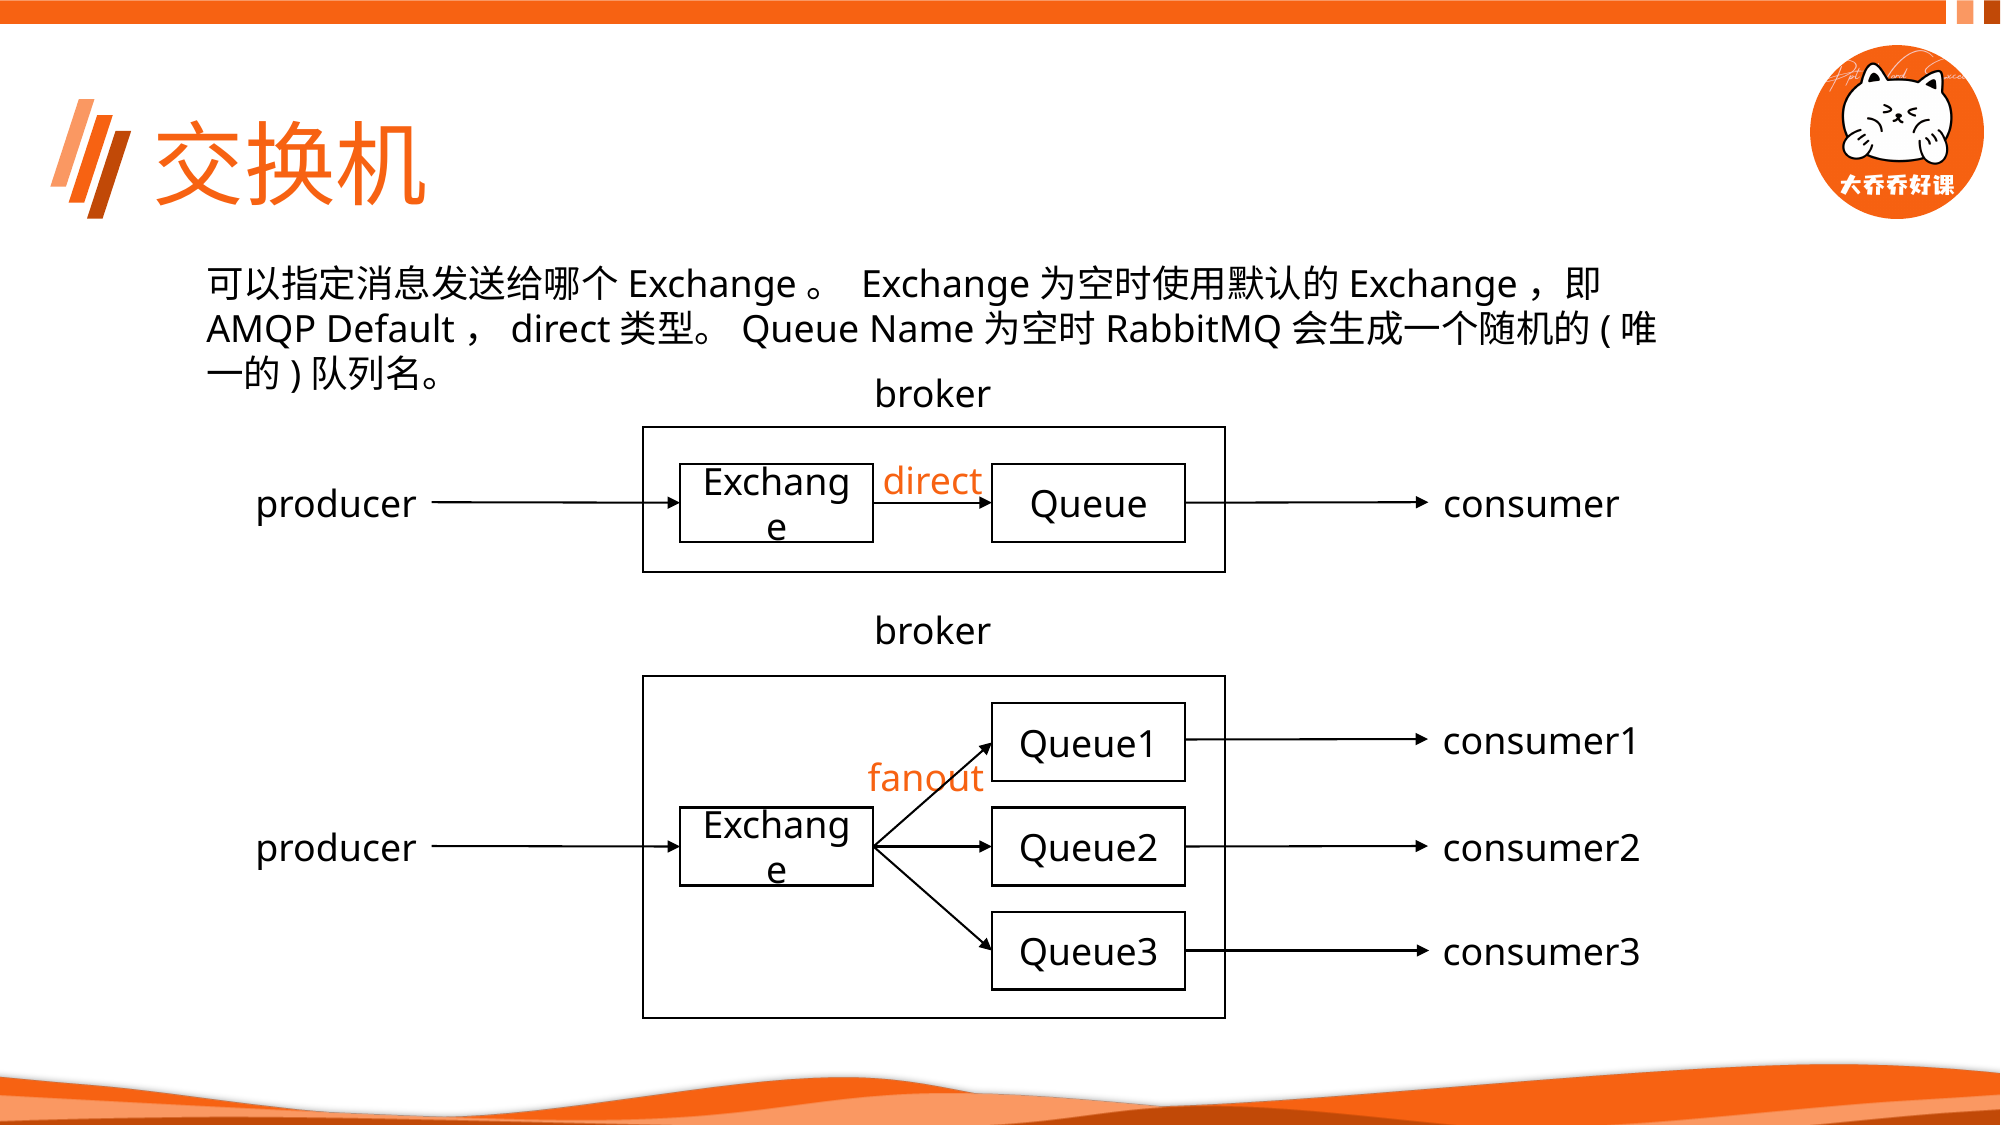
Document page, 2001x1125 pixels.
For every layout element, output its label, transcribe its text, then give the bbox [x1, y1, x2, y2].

picture [1849, 45, 1984, 219]
picture [0, 1053, 2000, 1125]
title 交换机 [137, 59, 1863, 278]
text_box 可以指定消息发送给哪个Exchange。 Exchange为空时使用默认的Exchange，即AMQP Default，direct类型。Queue Name为空时RabbitMQ会生成一个随机的(唯一的)队列名。 [191, 252, 1674, 403]
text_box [240, 599, 1655, 1018]
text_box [240, 362, 1634, 573]
